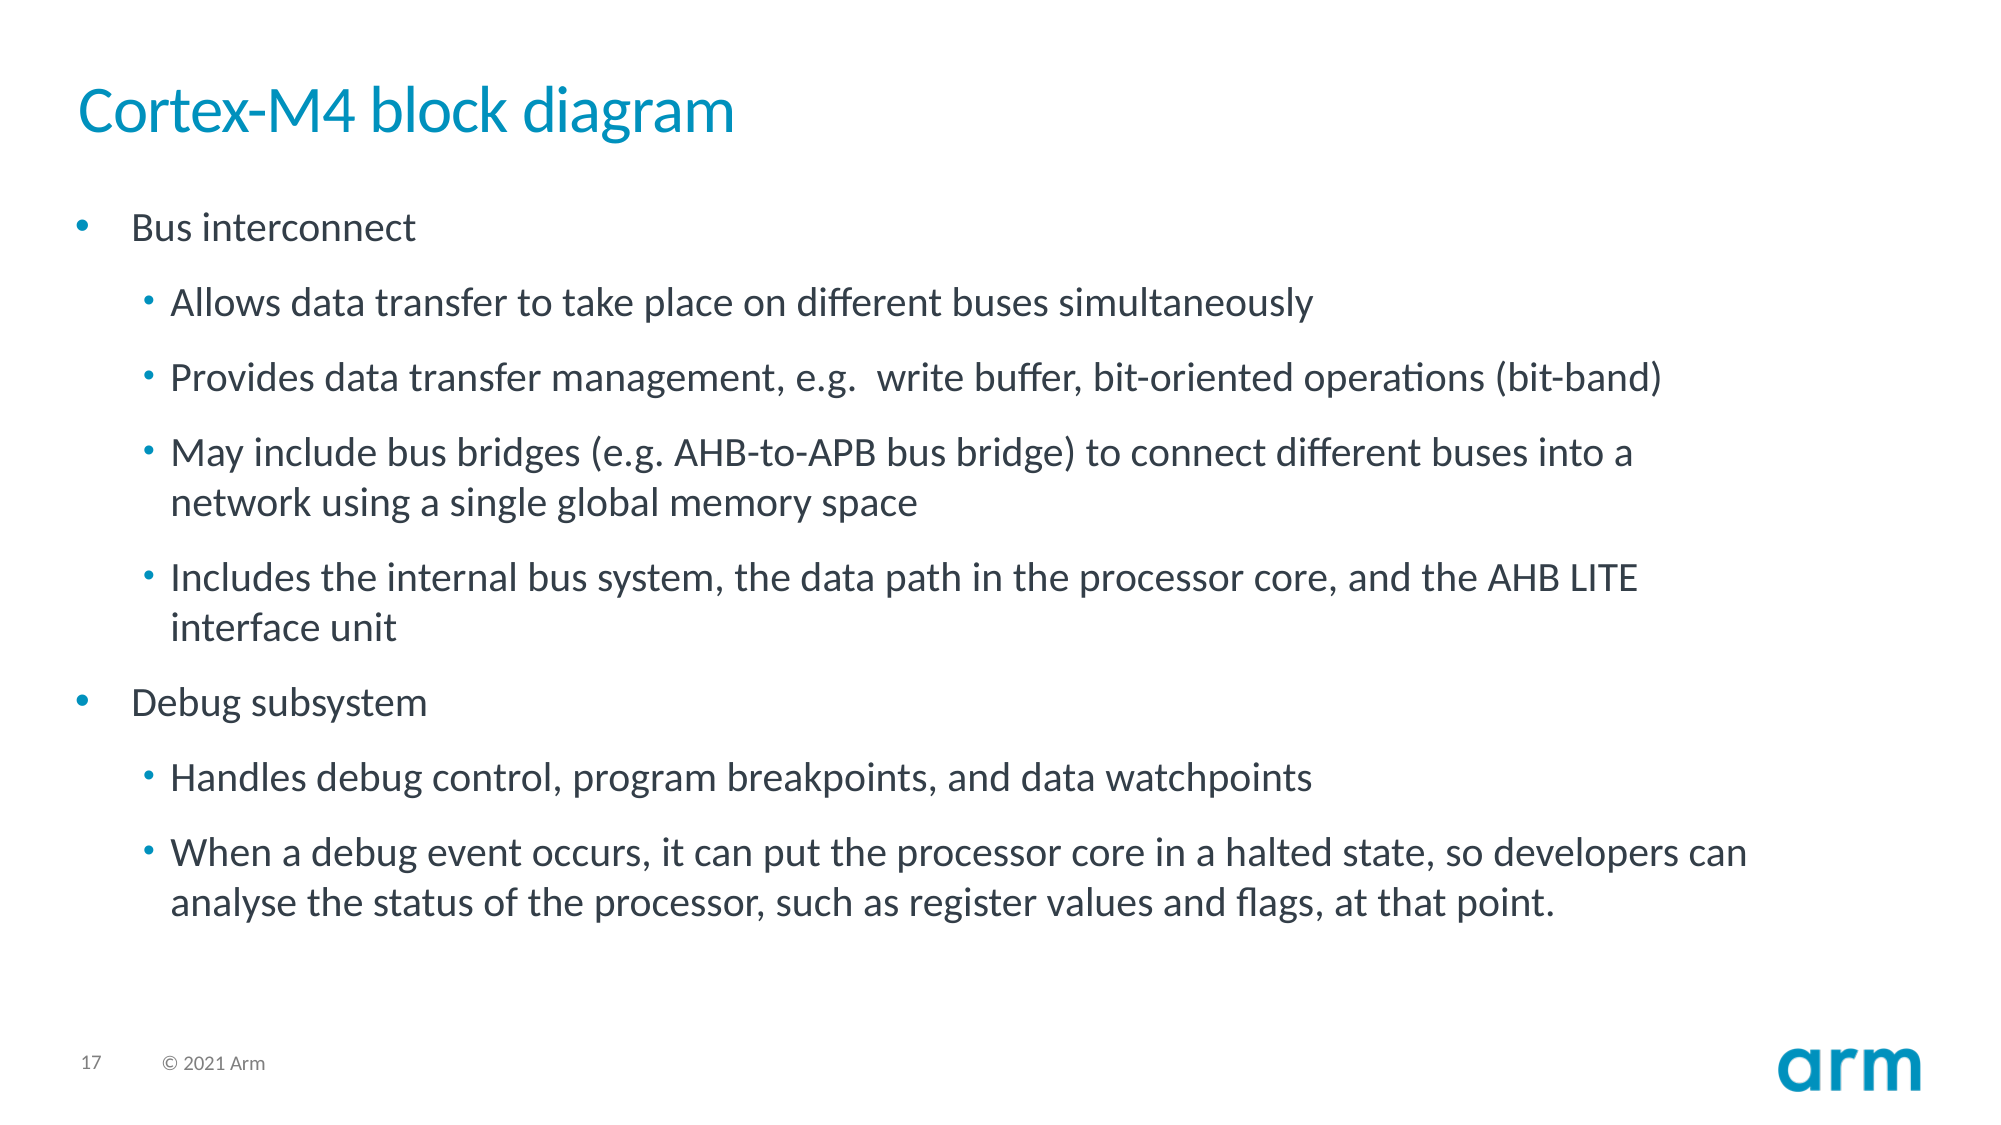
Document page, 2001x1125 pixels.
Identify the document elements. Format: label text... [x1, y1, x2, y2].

title Cortex-M4 block diagram [78, 78, 1922, 186]
list Bus interconnect Allows data transfer to take place on different buses simultaneously Provides data transfer management, e.g. write buffer, bit-oriented operations (bit-band) May include bus bridges (e.g. AHB-to-APB bus bridge) to connect different buses into a network using a single global memory space Includes the internal bus system, the data path in the processor core, and the AHB LITE interface unit Debug subsystem Handles debug control, program breakpoints, and data watchpoints When a debug event occurs, it can put the processor core in a halted state, so developers can analyse the status of the processor, such as register values and flags, at that point. [75, 200, 1763, 968]
picture [1777, 1047, 1922, 1093]
